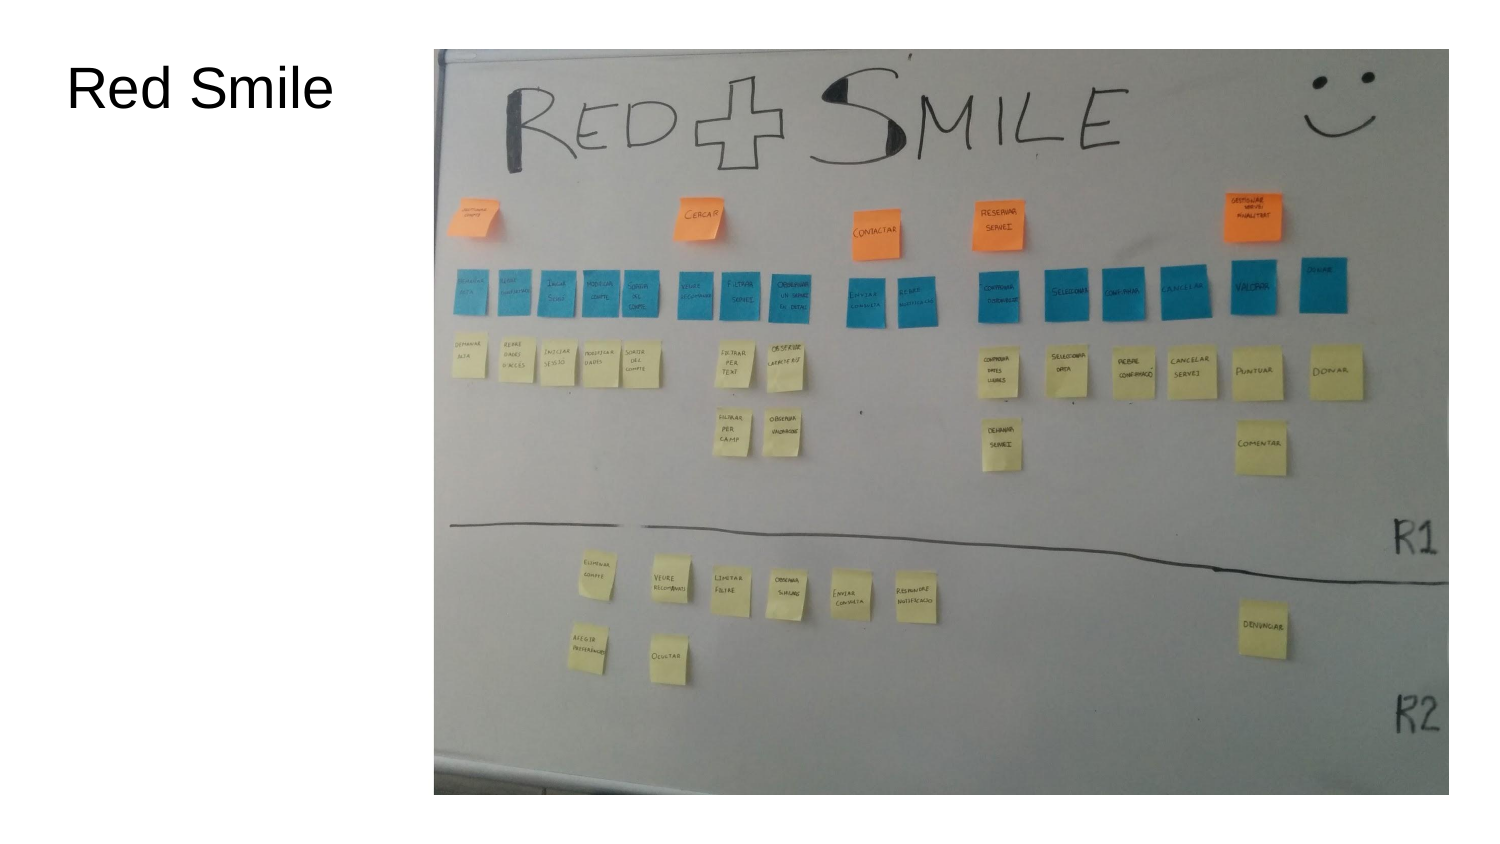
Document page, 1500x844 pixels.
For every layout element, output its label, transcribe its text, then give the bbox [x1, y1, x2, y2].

picture [411, 49, 1450, 795]
title Red Smile [51, 35, 1449, 130]
